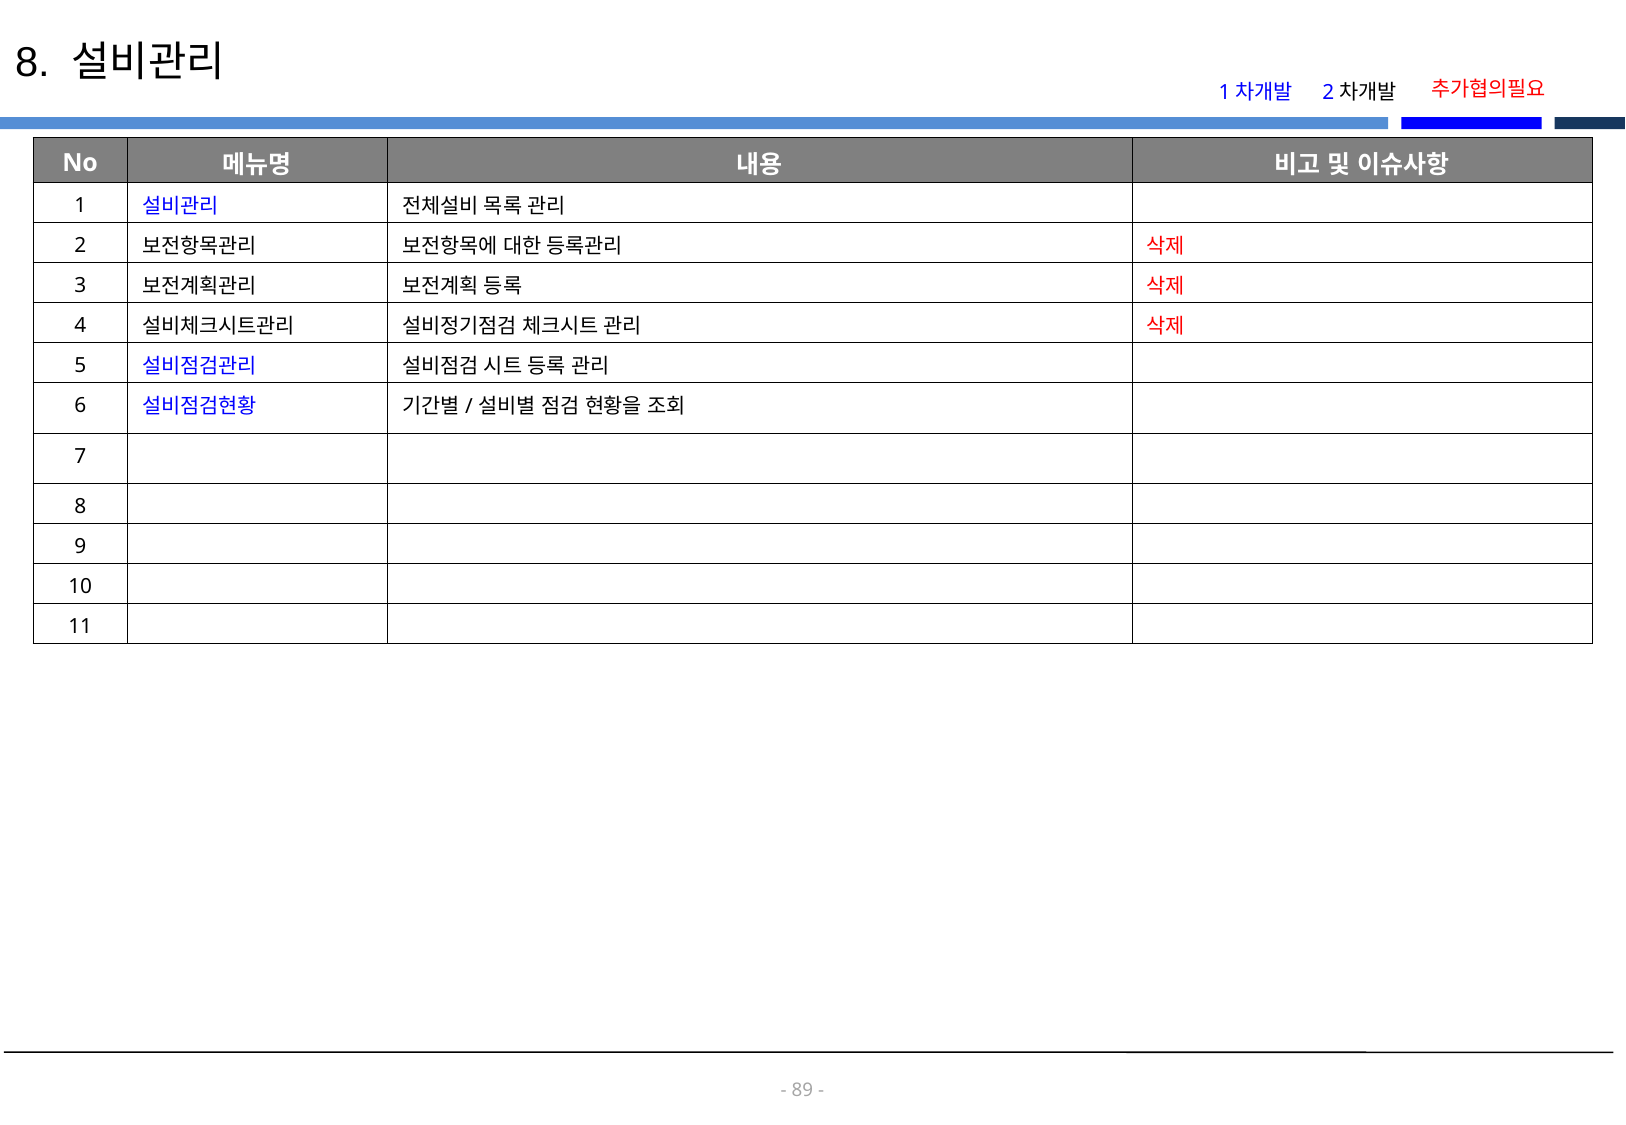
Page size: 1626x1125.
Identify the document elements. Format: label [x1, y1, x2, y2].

table_cell [34, 604, 127, 643]
table_cell [388, 604, 1132, 643]
table_cell [1133, 303, 1592, 342]
table_cell [34, 223, 127, 262]
table_cell [128, 564, 387, 603]
table_cell [34, 383, 127, 433]
table_cell [34, 434, 127, 483]
table_header [34, 138, 127, 182]
table_cell [1133, 223, 1592, 262]
table_cell [1133, 484, 1592, 523]
table_cell [34, 263, 127, 302]
table_header [1133, 138, 1592, 182]
table_cell [388, 434, 1132, 483]
table_cell [128, 434, 387, 483]
table_cell [128, 263, 387, 302]
table_cell [1133, 343, 1592, 382]
table_cell [128, 223, 387, 262]
table_cell [1133, 524, 1592, 563]
table_cell [388, 303, 1132, 342]
table_cell [1133, 383, 1592, 433]
table_cell [1133, 183, 1592, 222]
table_cell [1133, 564, 1592, 603]
table_cell [34, 484, 127, 523]
table_cell [388, 564, 1132, 603]
table_cell [128, 484, 387, 523]
text_box [0, 27, 1570, 107]
table_cell [128, 303, 387, 342]
table_cell [34, 183, 127, 222]
table_cell [128, 604, 387, 643]
table_cell [128, 524, 387, 563]
table_cell [388, 183, 1132, 222]
table_cell [34, 303, 127, 342]
table_header [128, 138, 387, 182]
table_cell [388, 263, 1132, 302]
table_cell [34, 564, 127, 603]
table_cell [1133, 604, 1592, 643]
table_cell [128, 383, 387, 433]
table_cell [388, 484, 1132, 523]
table_cell [1133, 263, 1592, 302]
table_cell [34, 524, 127, 563]
table_header [388, 138, 1132, 182]
table_cell [388, 343, 1132, 382]
table_cell [34, 343, 127, 382]
table_cell [388, 524, 1132, 563]
table_cell [388, 223, 1132, 262]
table_cell [1133, 434, 1592, 483]
table_cell [128, 183, 387, 222]
table_cell [388, 383, 1132, 433]
table_cell [128, 343, 387, 382]
